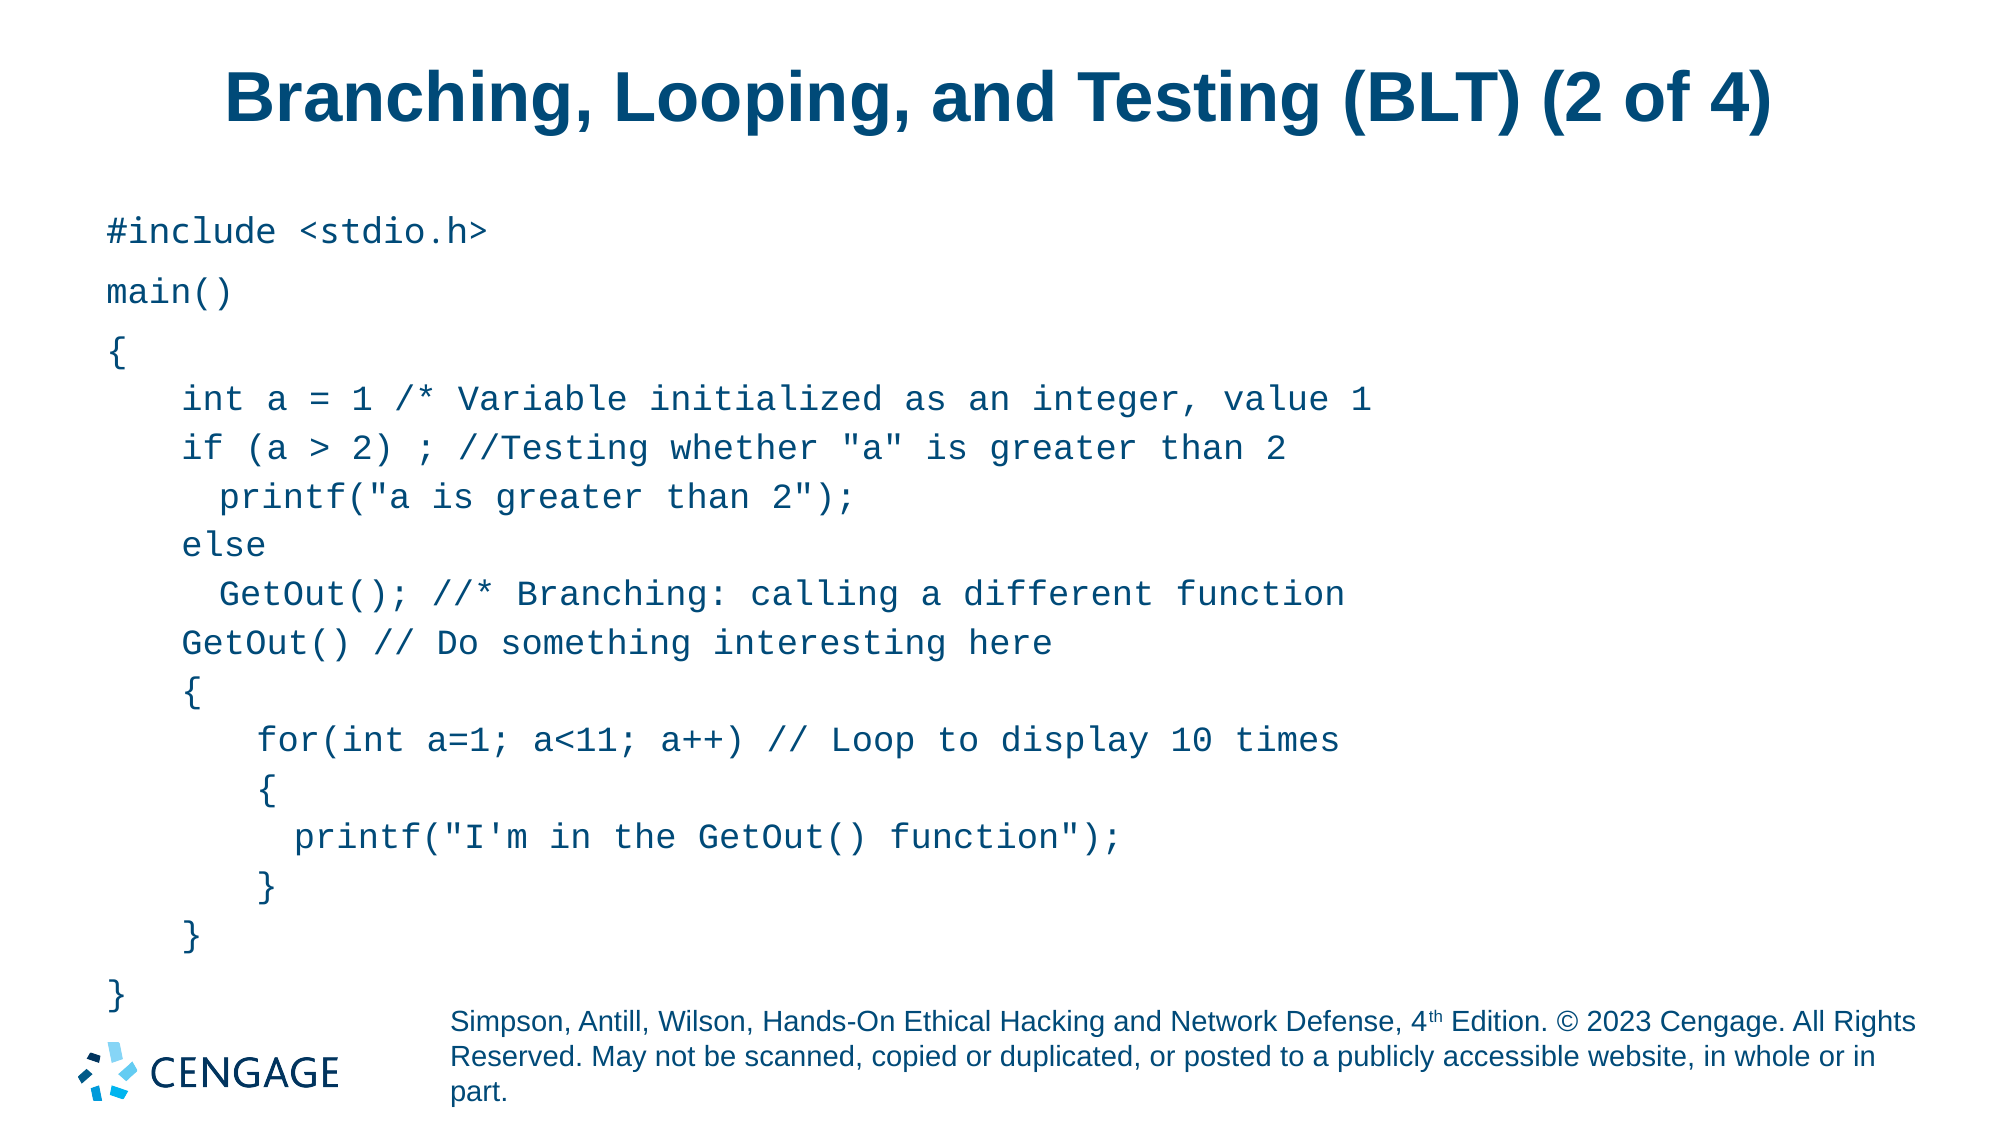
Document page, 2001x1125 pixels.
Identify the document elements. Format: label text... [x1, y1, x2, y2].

list #include <stdio.h> main() { int a = 1 /* Variable initialized as an integer, value 1 if (a > 2) ; //Testing whether "a" is greater than 2 printf("a is greater than 2"); else GetOut(); //* Branching: calling a different function GetOut() // Do something interesting here { for(int a=1; a<11; a++) // Loop to display 10 times { printf("I'm in the GetOut() function"); } } } [106, 213, 1945, 912]
picture [78, 1042, 338, 1101]
title Branching, Looping, and Testing (BLT) (2 of 4) [137, 59, 1863, 171]
